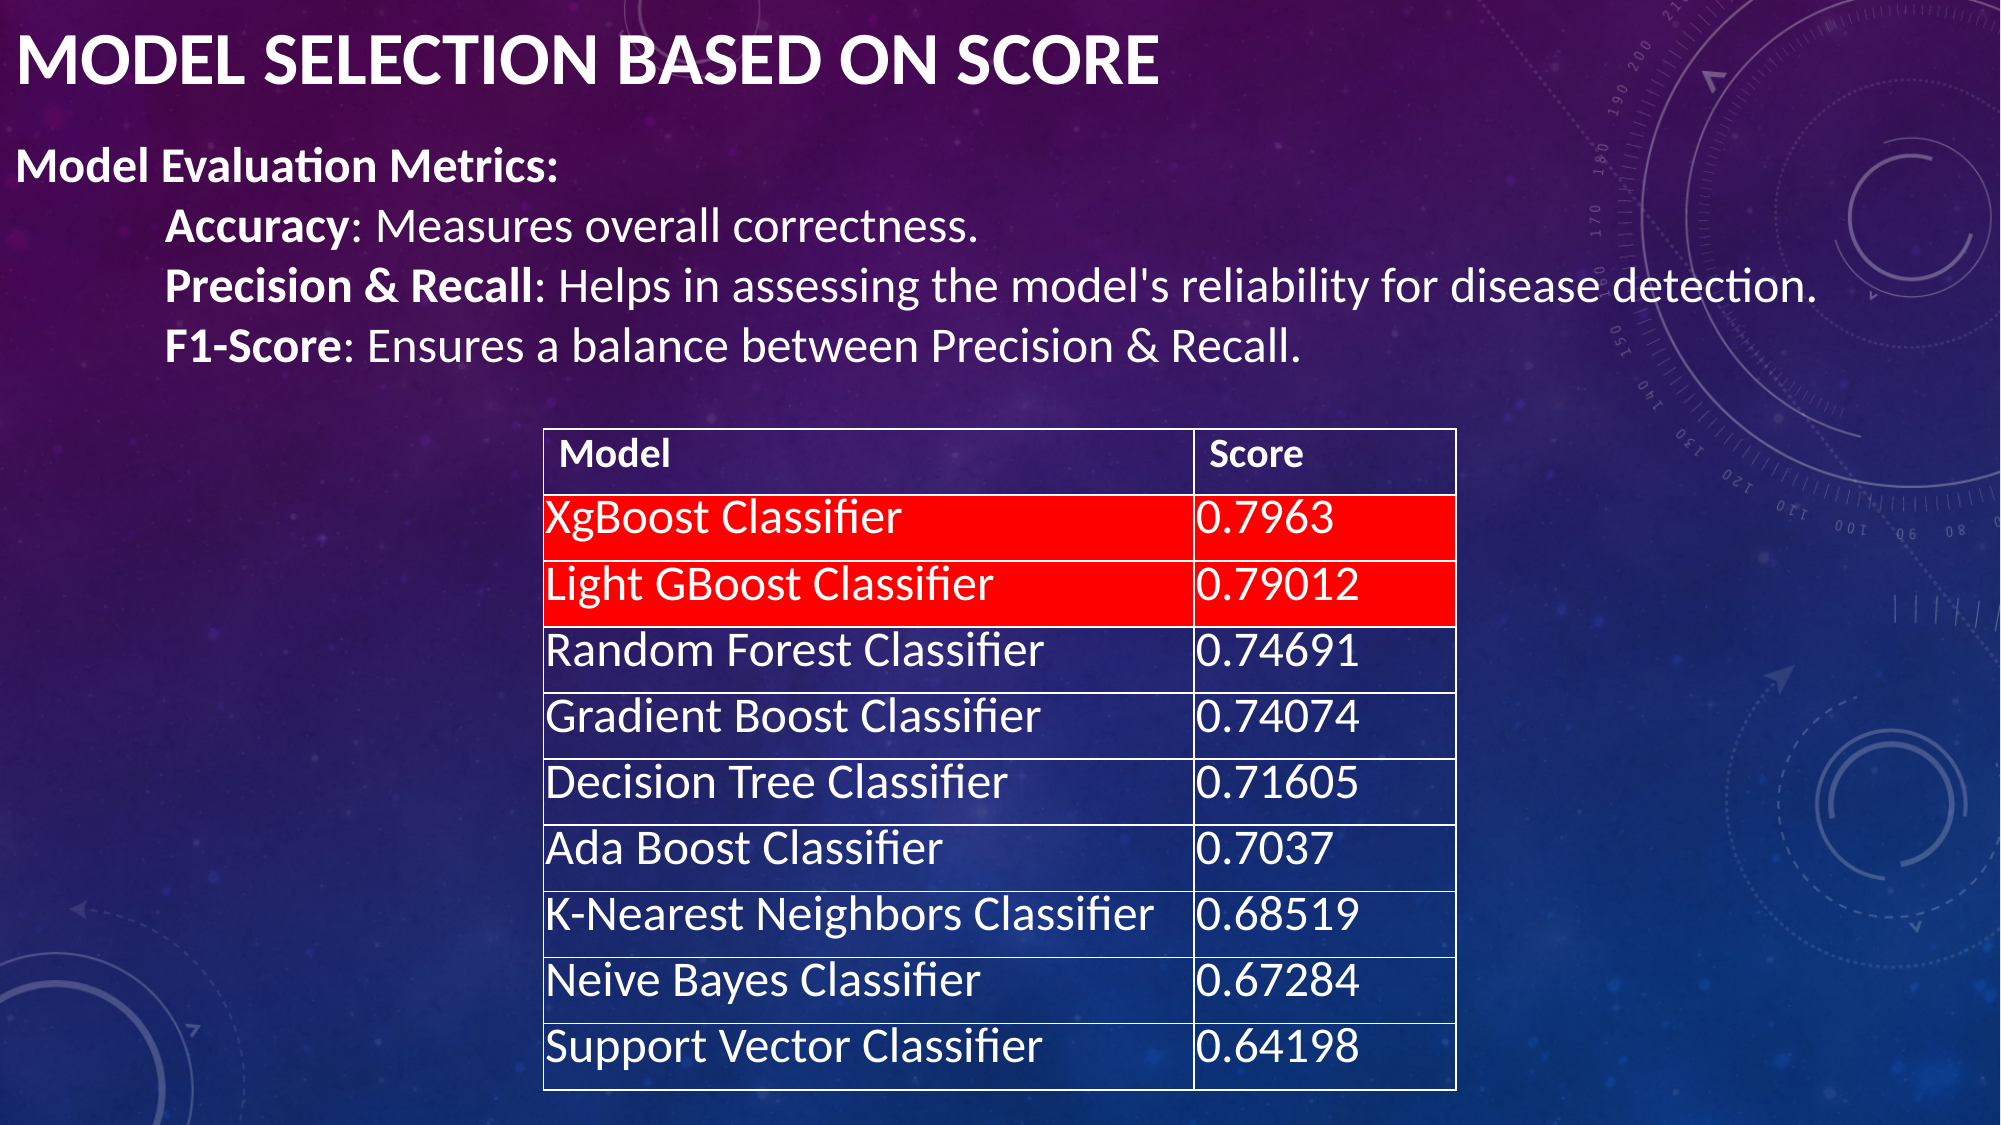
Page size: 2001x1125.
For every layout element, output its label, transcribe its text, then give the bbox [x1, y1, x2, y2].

table_cell XgBoost Classifier [544, 496, 1193, 560]
table_cell Decision Tree Classifier [544, 760, 1193, 824]
table_cell 0.74691 [1195, 628, 1455, 692]
picture [0, 0, 2001, 1125]
title Model Selection based on Score [0, 0, 1190, 109]
table_header Score [1195, 430, 1455, 494]
table_cell 0.68519 [1195, 892, 1455, 957]
table_cell Light GBoost Classifier [544, 562, 1193, 626]
table_cell 0.7963 [1195, 496, 1455, 560]
table_cell Neive Bayes Classifier [544, 958, 1193, 1023]
table_cell Gradient Boost Classifier [544, 694, 1193, 758]
table_cell 0.71605 [1195, 760, 1455, 824]
table_header Model [544, 430, 1193, 494]
table_cell Support Vector Classifier [544, 1024, 1193, 1089]
table_cell 0.7037 [1195, 826, 1455, 891]
table_cell Ada Boost Classifier [544, 826, 1193, 891]
table_cell 0.74074 [1195, 694, 1455, 758]
table_cell Random Forest Classifier [544, 628, 1193, 692]
table_cell 0.67284 [1195, 958, 1455, 1023]
table_cell 0.79012 [1195, 562, 1455, 626]
table_cell K-Nearest Neighbors Classifier [544, 892, 1193, 957]
table_cell 0.64198 [1195, 1024, 1455, 1089]
text_box Model Evaluation Metrics: Accuracy: Measures overall correctness. Precision & Recall: Helps in assessing the model's reliability for disease detection. F1-Score: Ensures a balance between Precision & Recall. [0, 124, 1911, 380]
